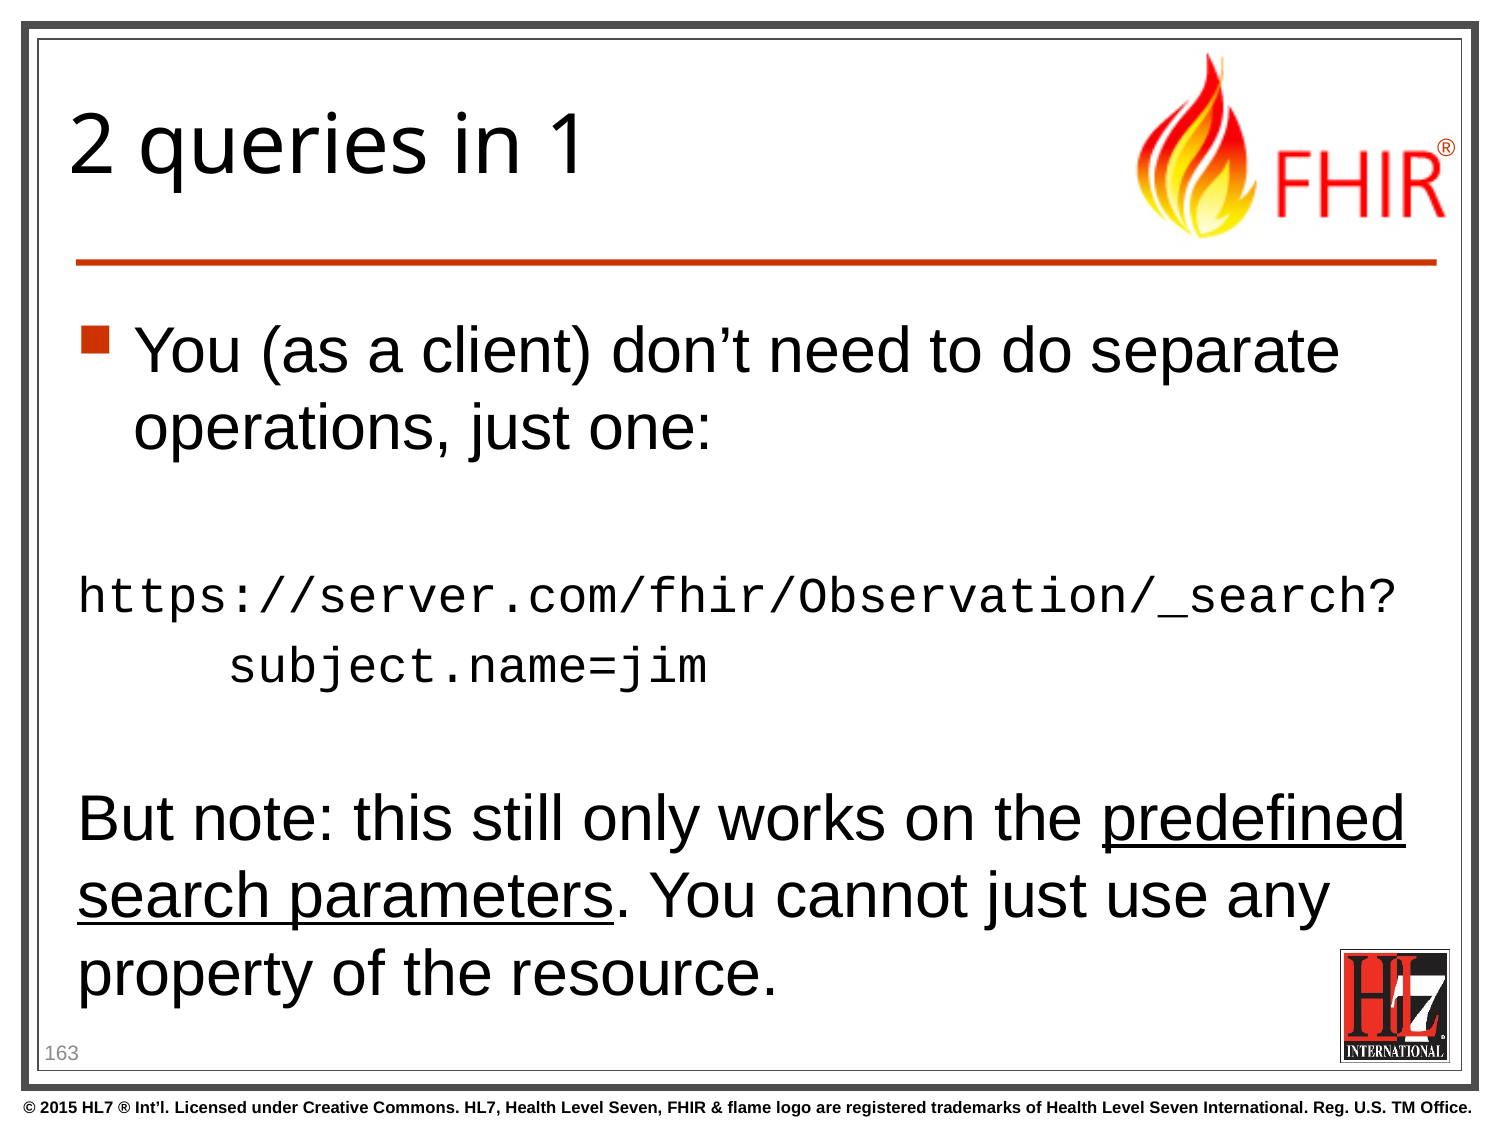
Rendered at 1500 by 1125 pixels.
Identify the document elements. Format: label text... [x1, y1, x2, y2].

picture [1124, 42, 1458, 249]
slide_number 163 [29, 1034, 148, 1071]
list You (as a client) don’t need to do separate operations, just one: https://server.com/fhir/Observation/_search? subject.name=jim But note: this still only works on the predefined search parameters. You cannot just use any property of the resource. [62, 299, 1438, 1059]
title 2 queries in 1 [53, 54, 1128, 244]
picture [1340, 949, 1450, 1063]
